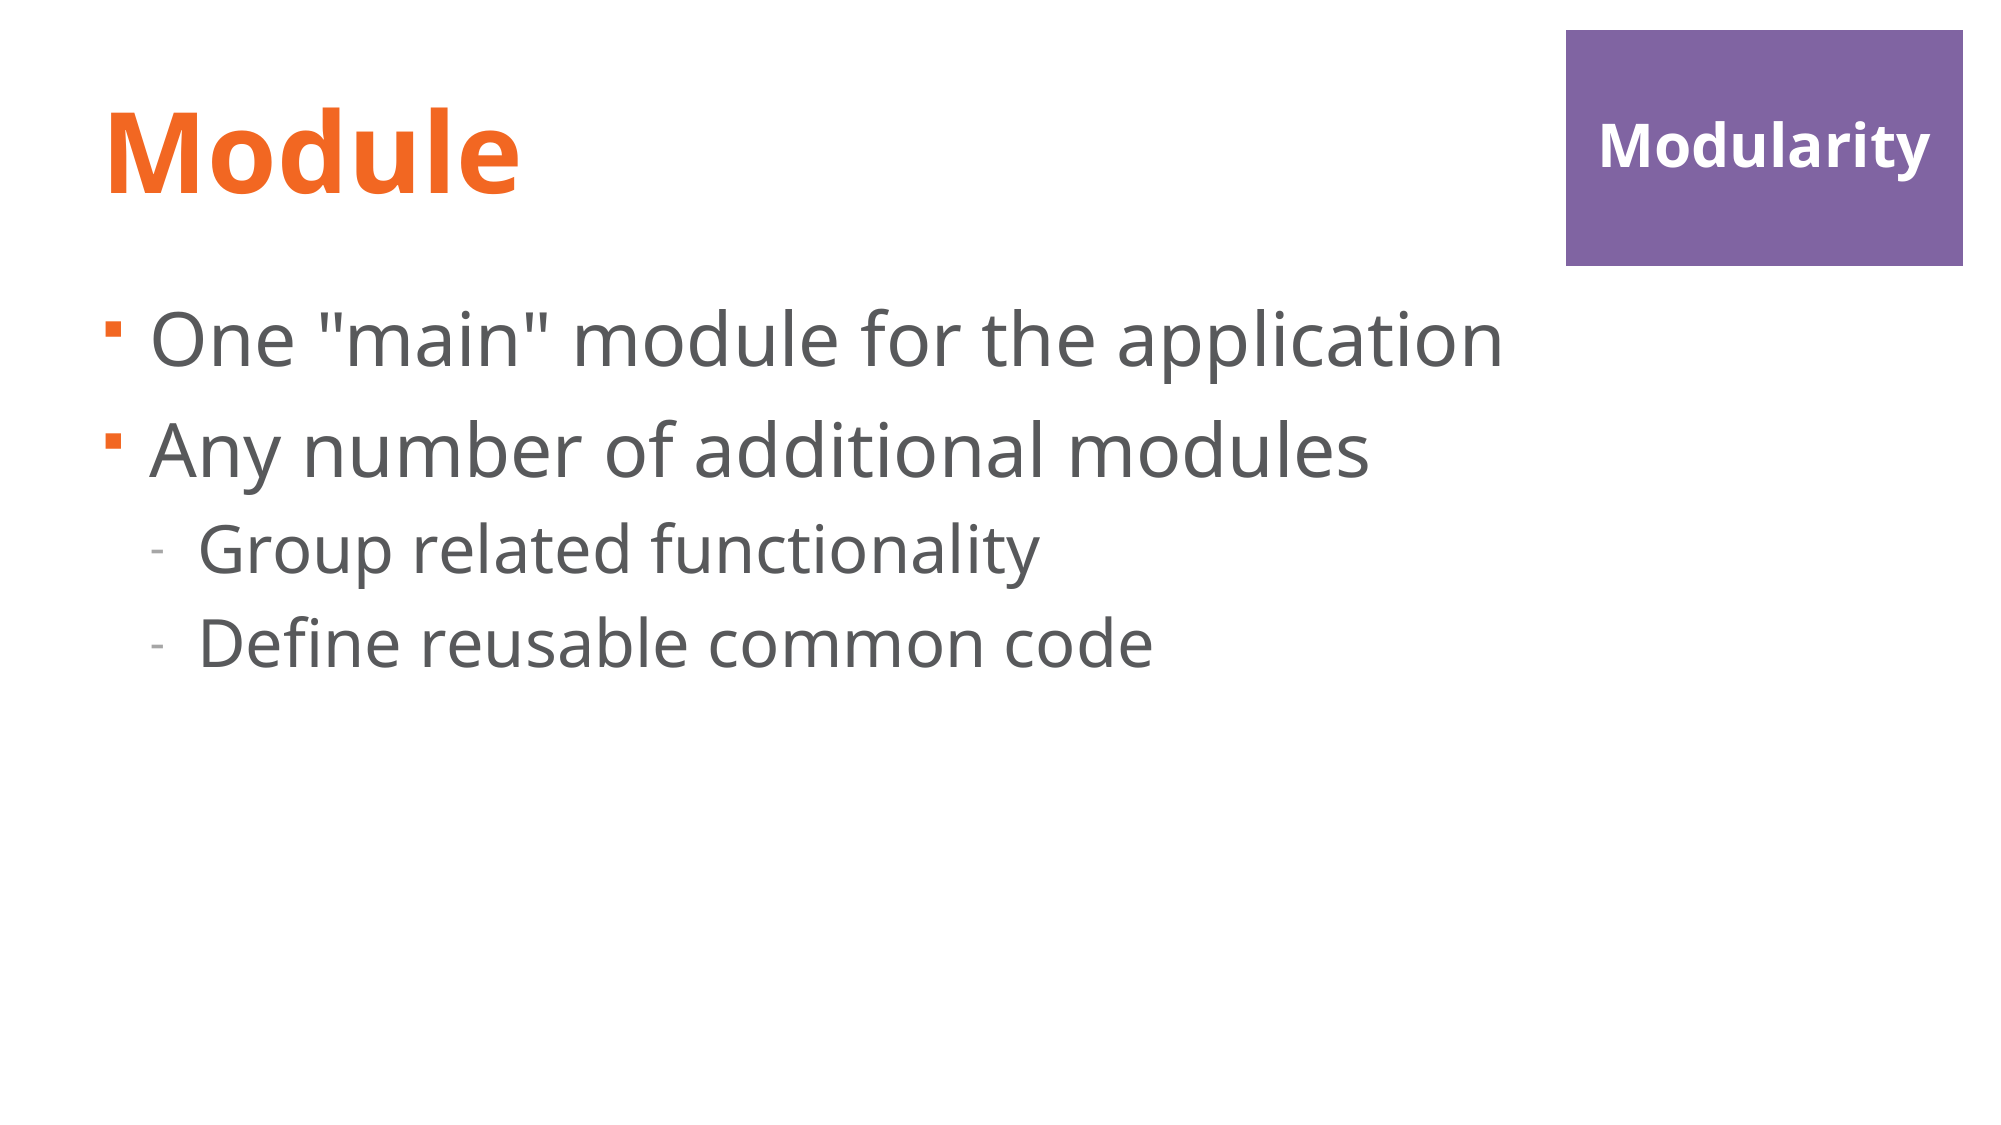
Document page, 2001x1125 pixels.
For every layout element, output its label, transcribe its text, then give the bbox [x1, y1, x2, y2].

title Module [101, 30, 1903, 289]
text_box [1563, 27, 1966, 269]
list One "main" module for the application Any number of additional modules Group related functionality Define reusable common code [101, 291, 1903, 986]
